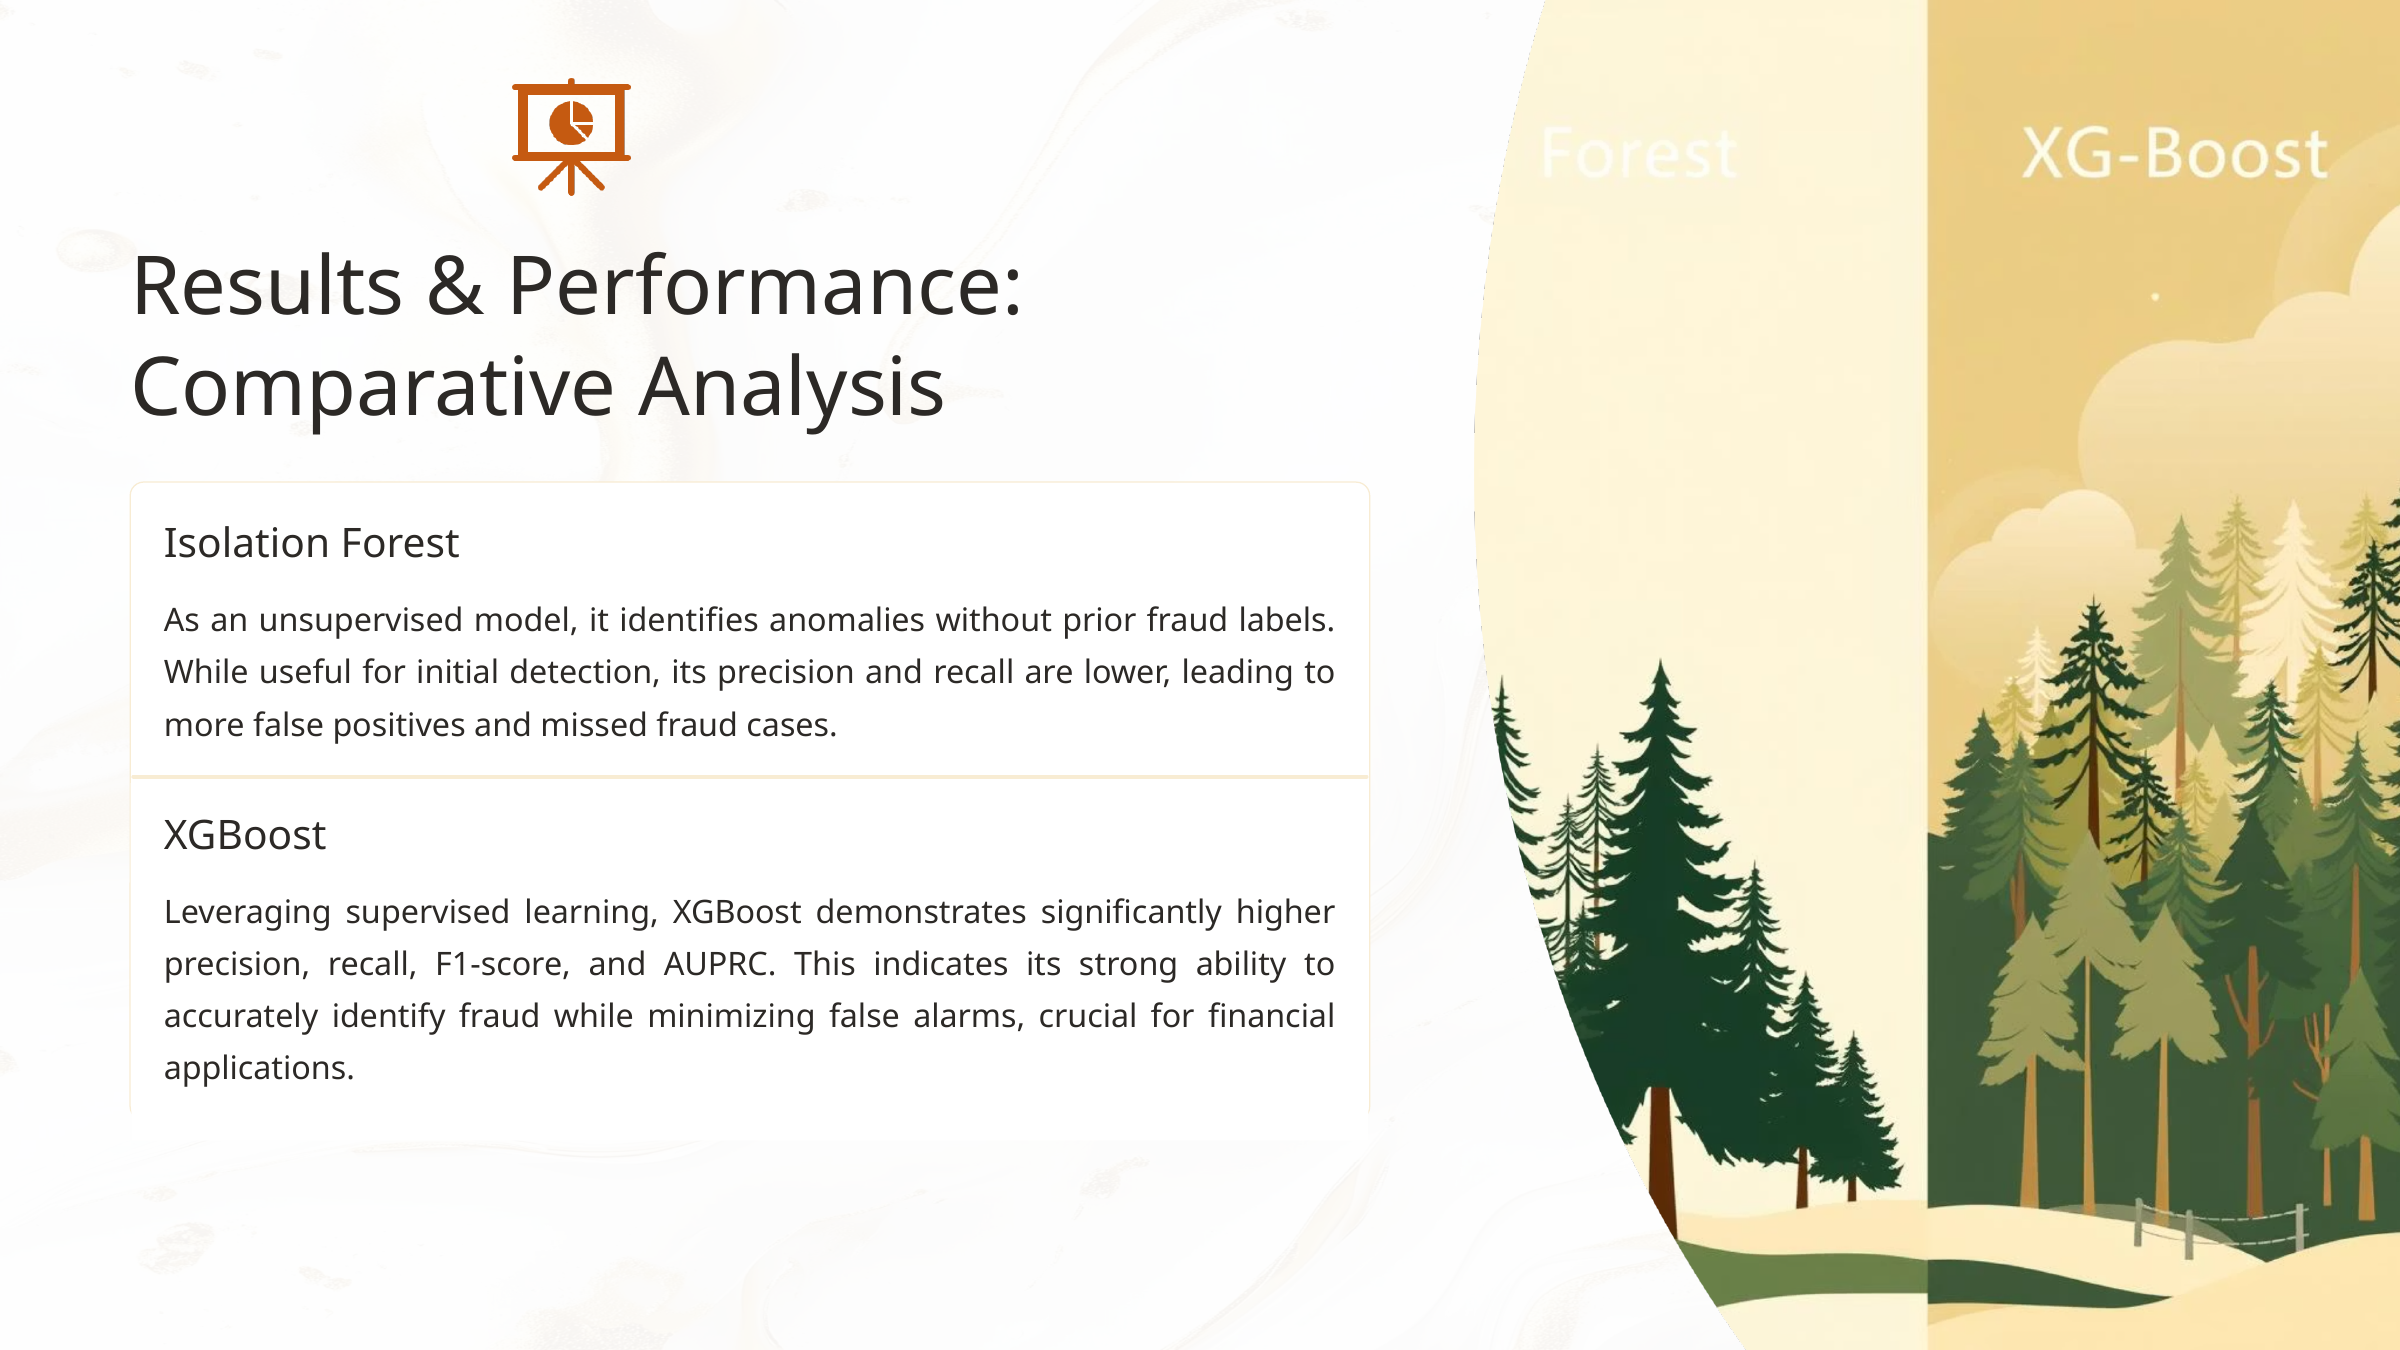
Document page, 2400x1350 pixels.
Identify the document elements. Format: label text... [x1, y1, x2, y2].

text_box As an unsupervised model, it identifies anomalies without prior fraud labels. While useful for initial detection, its precision and recall are lower, leading to more false positives and missed fraud cases. [163, 586, 1336, 743]
picture [1454, 0, 2400, 1350]
text_box Isolation Forest [163, 515, 571, 567]
text_box [131, 775, 1369, 779]
text_box XGBoost [163, 807, 571, 859]
picture [495, 60, 646, 211]
text_box Leveraging supervised learning, XGBoost demonstrates significantly higher precision, recall, F1-score, and AUPRC. This indicates its strong ability to accurately identify fraud while minimizing false alarms, crucial for financial applications. [163, 877, 1336, 1087]
text_box Results & Performance: Comparative Analysis [130, 229, 1370, 434]
text_box [131, 483, 1369, 775]
text_box [130, 482, 1370, 1112]
text_box [131, 796, 1369, 1141]
